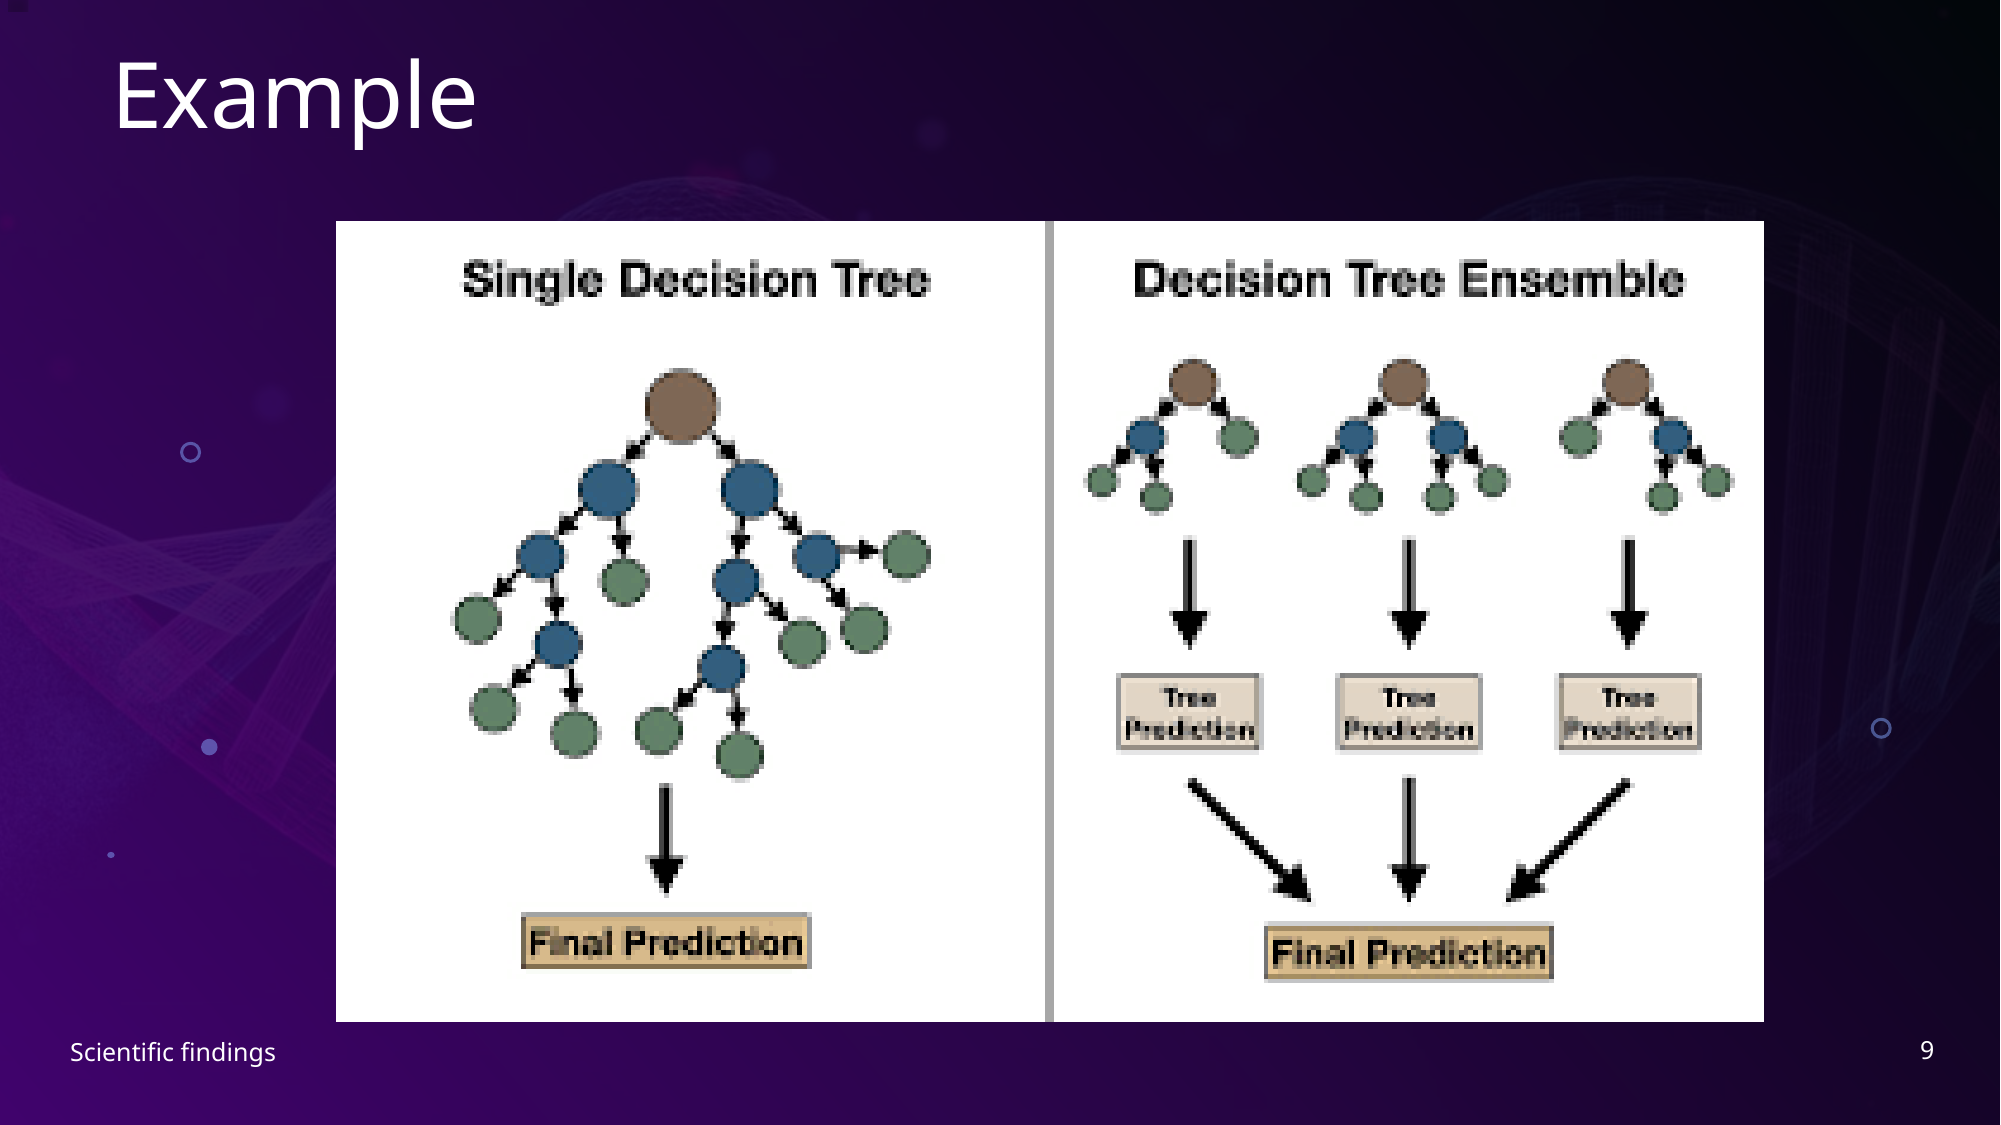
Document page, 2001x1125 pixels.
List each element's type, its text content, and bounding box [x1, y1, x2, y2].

picture [336, 221, 1765, 1022]
slide_number 9 [1499, 1021, 1950, 1082]
footer Scientific findings [55, 1023, 731, 1084]
title Example [0, 0, 591, 197]
